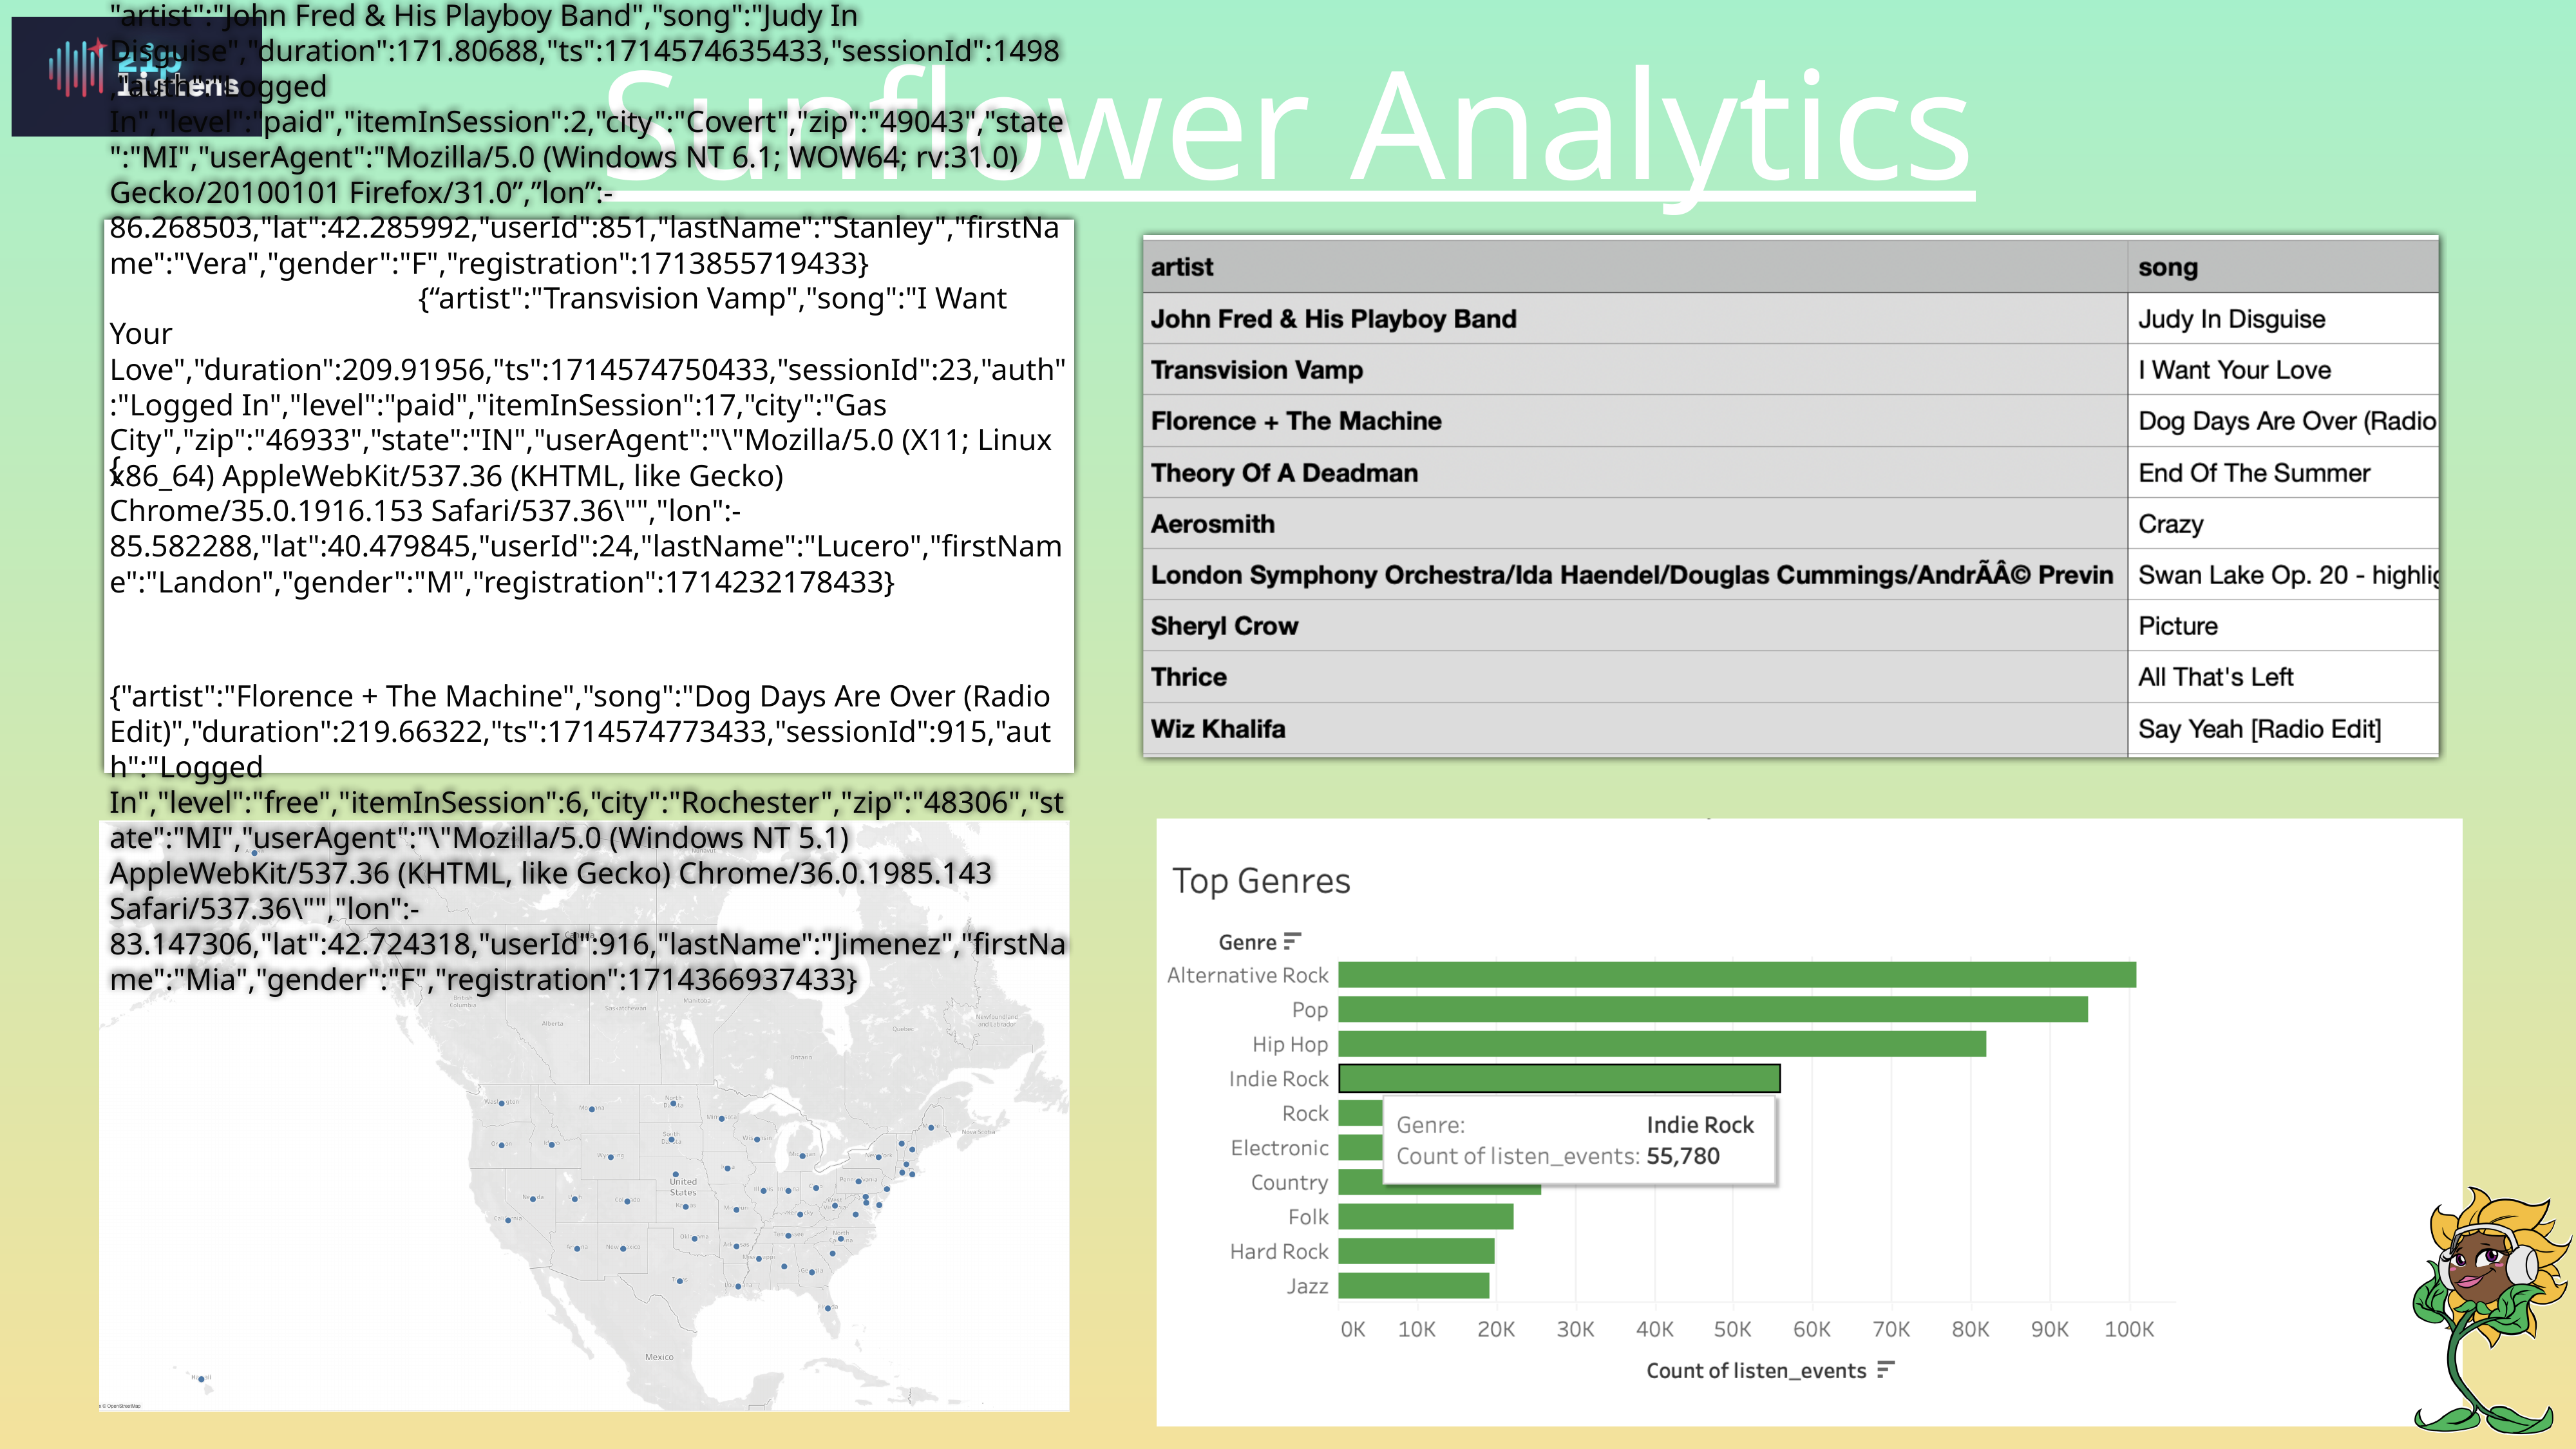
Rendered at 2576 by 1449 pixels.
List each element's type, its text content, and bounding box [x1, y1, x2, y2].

text_box "artist":"John Fred & His Playboy Band","song":"Judy In Disguise","duration":171.80688,"ts":1714574635433,"sessionId":1498,"auth":"Logged In","level":"paid","itemInSession":2,"city":"Covert","zip":"49043","state":"MI","userAgent":"Mozilla/5.0 (Windows NT 6.1; WOW64; rv:31.0) Gecko/20100101 Firefox/31.0”,”lon”:-86.268503,"lat":42.285992,"userId":851,"lastName":"Stanley","firstName":"Vera","gender":"F","registration":1713855719433} {“artist":"Transvision Vamp","song":"I Want Your Love","duration":209.91956,"ts":1714574750433,"sessionId":23,"auth":"Logged In","level":"paid","itemInSession":17,"city":"Gas City","zip":"46933","state":"IN","userAgent":"\"Mozilla/5.0 (X11; Linux x86_64) AppleWebKit/537.36 (KHTML, like Gecko) Chrome/35.0.1916.153 Safari/537.36\"","lon":-85.582288,"lat":40.479845,"userId":24,"lastName":"Lucero","firstName":"Landon","gender":"M","registration":1714232178433} {"artist":"Florence + The Machine","song":"Dog Days Are Over (Radio Edit)","duration":219.66322,"ts":1714574773433,"sessionId":915,"auth":"Logged In","level":"free","itemInSession":6,"city":"Rochester","zip":"48306","state":"MI","userAgent":"\"Mozilla/5.0 (Windows NT 5.1) AppleWebKit/537.36 (KHTML, like Gecko) Chrome/36.0.1985.143 Safari/537.36\"","lon":-83.147306,"lat":42.724318,"userId":916,"lastName":"Jimenez","firstName":"Mia","gender":"F","registration":1714366937433} [104, 220, 1074, 773]
picture [1157, 819, 2573, 1436]
picture [99, 820, 1070, 1412]
title Sunflower Analytics [188, 0, 2388, 278]
picture [1143, 234, 2439, 758]
text_box { [103, 442, 127, 491]
picture [12, 16, 262, 137]
